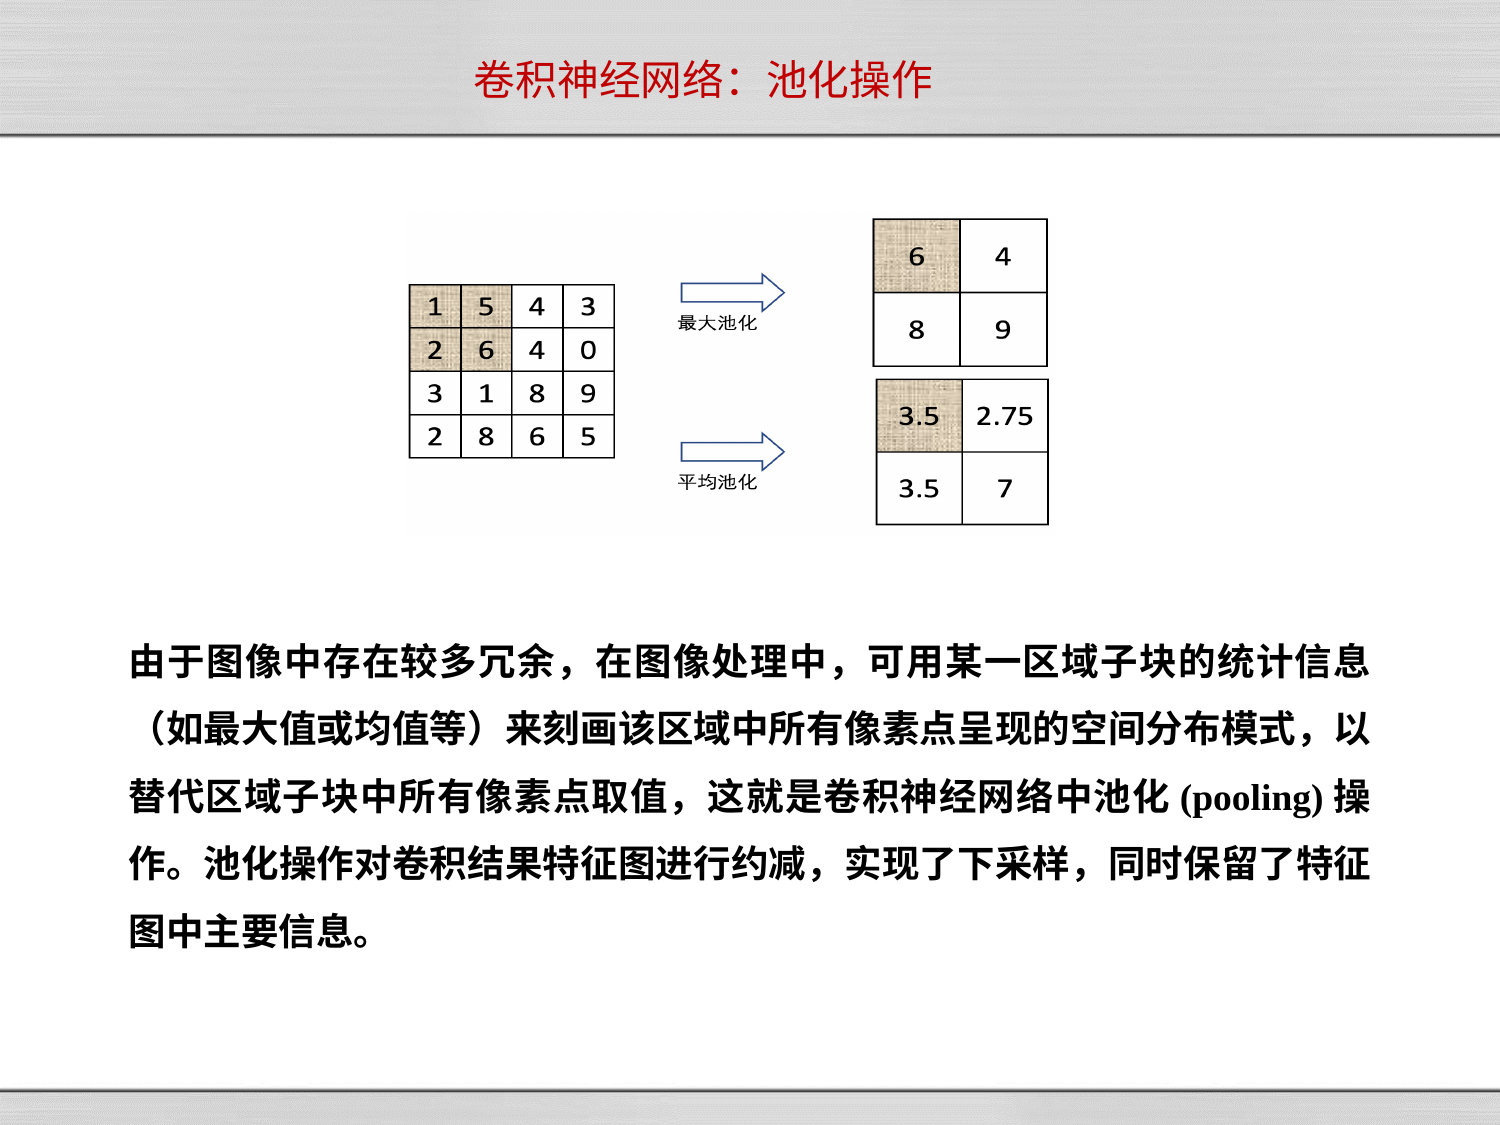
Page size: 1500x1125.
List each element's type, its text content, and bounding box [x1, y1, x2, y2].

title 卷积神经网络：池化操作 [87, 20, 1320, 128]
picture [0, 0, 1500, 1125]
text_box 由于图像中存在较多冗余，在图像处理中，可用某一区域子块的统计信息（如最大值或均值等）来刻画该区域中所有像素点呈现的空间分布模式，以替代区域子块中所有像素点取值，这就是卷积神经网络中池化(pooling)操作。池化操作对卷积结果特征图进行约减，实现了下采样，同时保留了特征图中主要信息。 [113, 607, 1387, 960]
